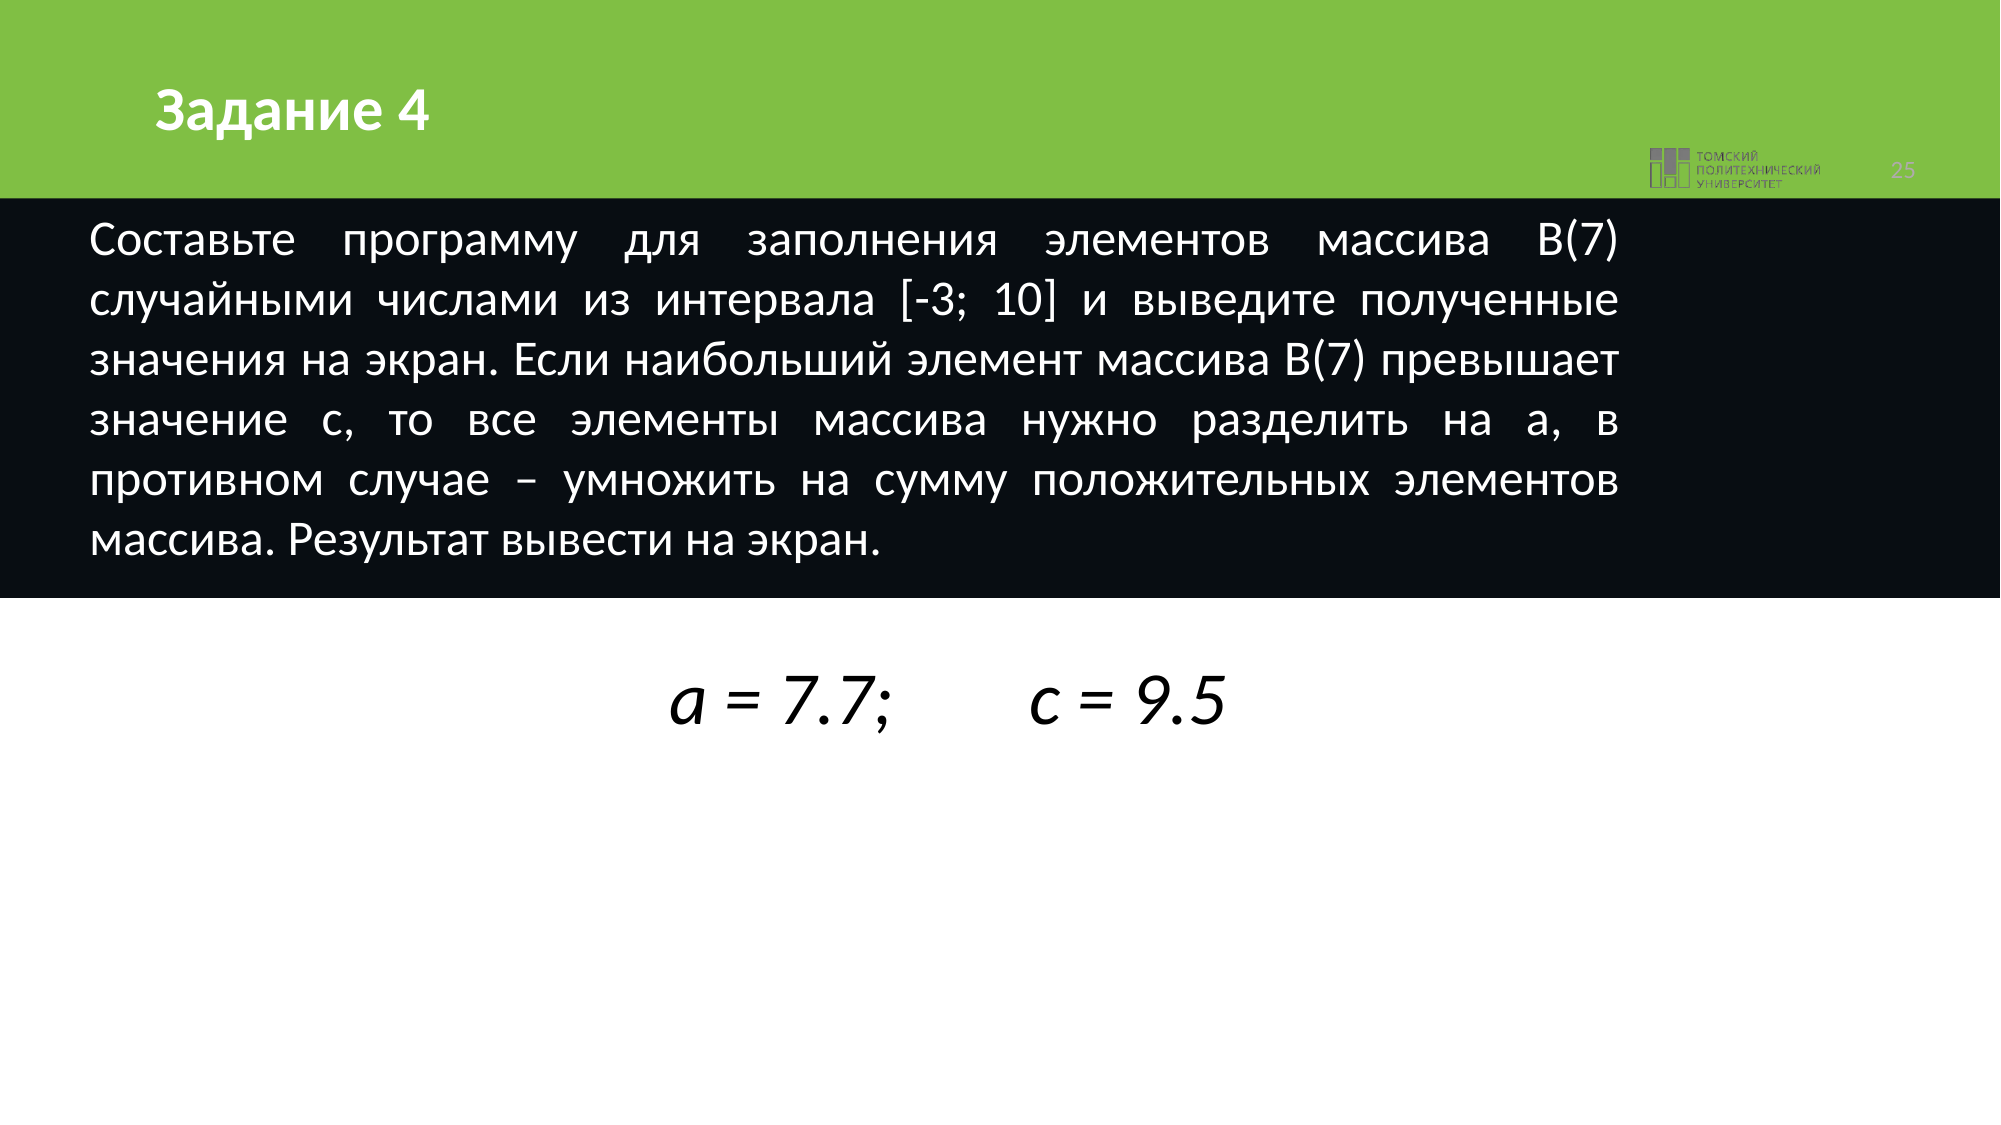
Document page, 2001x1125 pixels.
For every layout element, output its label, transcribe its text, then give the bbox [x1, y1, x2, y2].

text_box 25 [1862, 138, 1932, 199]
picture [1650, 148, 1820, 188]
text_box [0, 597, 2000, 1125]
text_box Составьте программу для заполнения элементов массива B(7) случайными числами из интервала [-3; 10] и выведите полученные значения на экран. Если наибольший элемент массива B(7) превышает значение с, то все элементы массива нужно разделить на a, в противном случае – умножить на сумму положительных элементов массива. Результат вывести на экран. [74, 198, 1636, 574]
text_box a = 7.7; c = 9.5 [654, 642, 1243, 748]
title Задание 4 [140, 45, 1361, 176]
text_box [0, 0, 2000, 199]
